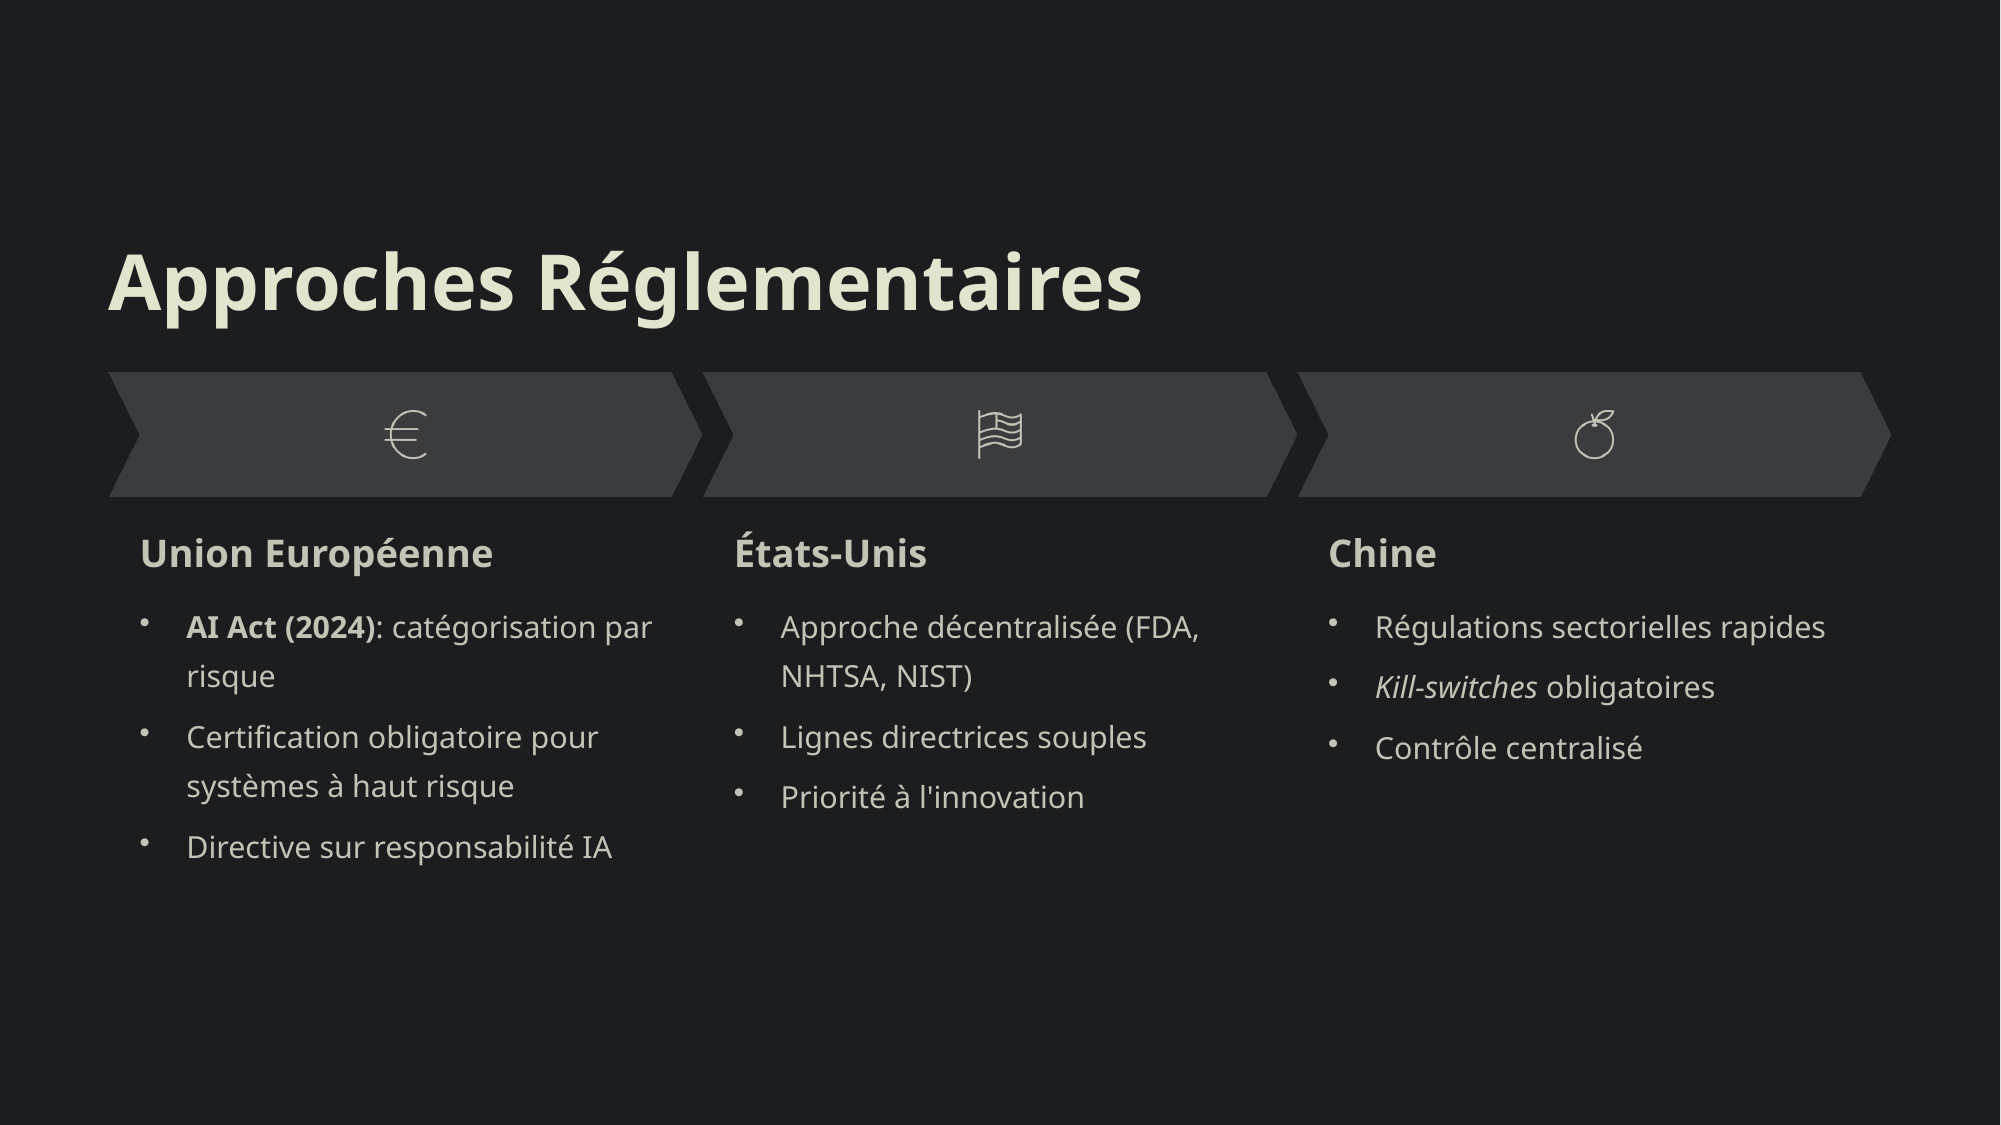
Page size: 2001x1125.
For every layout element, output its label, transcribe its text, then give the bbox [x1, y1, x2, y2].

text_box Lignes directrices souples [733, 704, 1267, 755]
text_box États-Unis [733, 527, 1122, 577]
text_box Contrôle centralisé [1328, 715, 1861, 766]
text_box Certification obligatoire pour systèmes à haut risque [139, 704, 672, 805]
text_box Kill-switches obligatoires [1328, 655, 1861, 705]
text_box Chine [1328, 527, 1716, 577]
text_box Union Européenne [139, 527, 528, 577]
text_box Régulations sectorielles rapides [1328, 594, 1861, 645]
picture [0, 0, 2001, 1125]
text_box Approches Réglementaires [108, 229, 1069, 327]
text_box Directive sur responsabilité IA [139, 814, 672, 865]
text_box Approche décentralisée (FDA, NHTSA, NIST) [733, 594, 1267, 694]
text_box Priorité à l'innovation [733, 765, 1267, 815]
text_box AI Act (2024): catégorisation par risque [139, 594, 672, 694]
